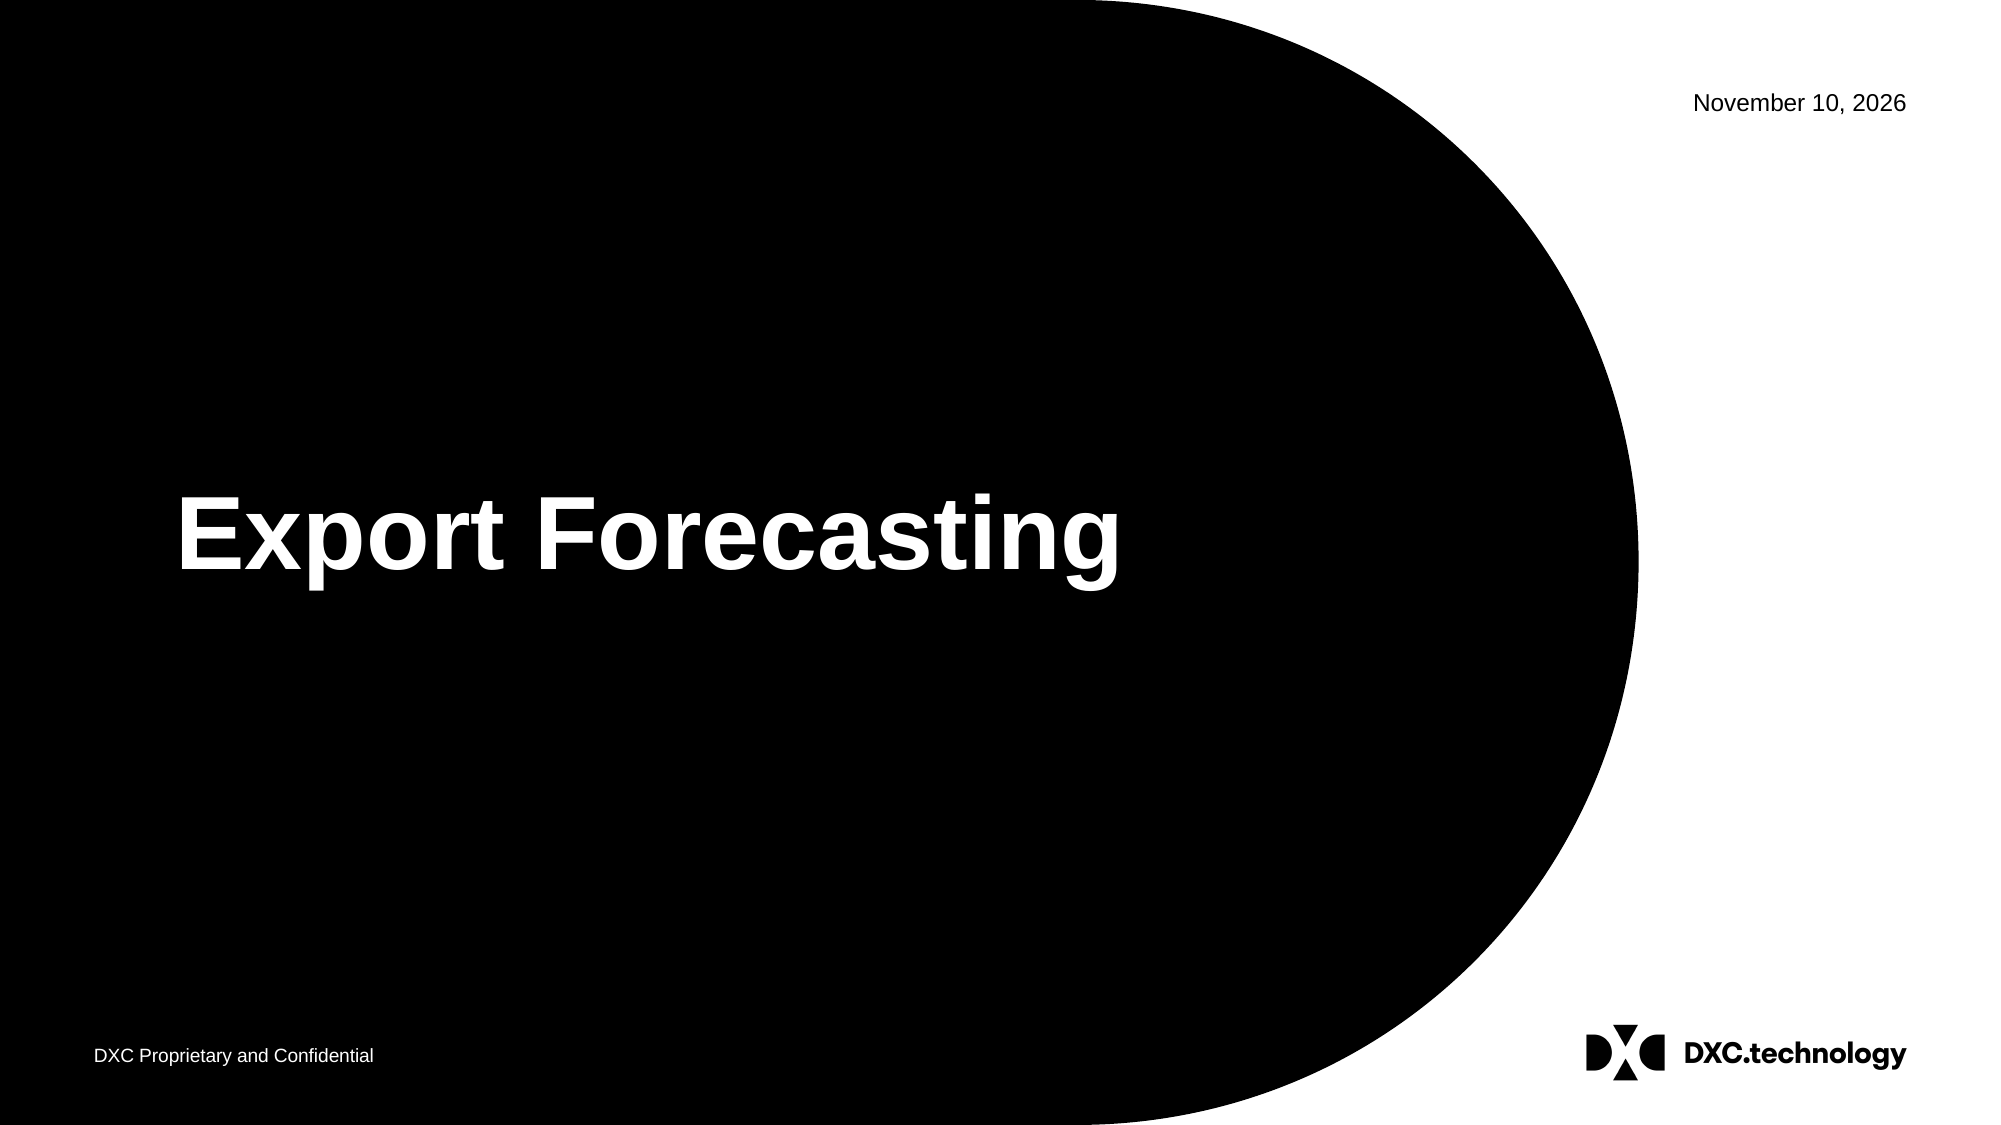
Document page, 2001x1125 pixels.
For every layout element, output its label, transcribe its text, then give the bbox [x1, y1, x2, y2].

title Export Forecasting [175, 418, 1406, 591]
